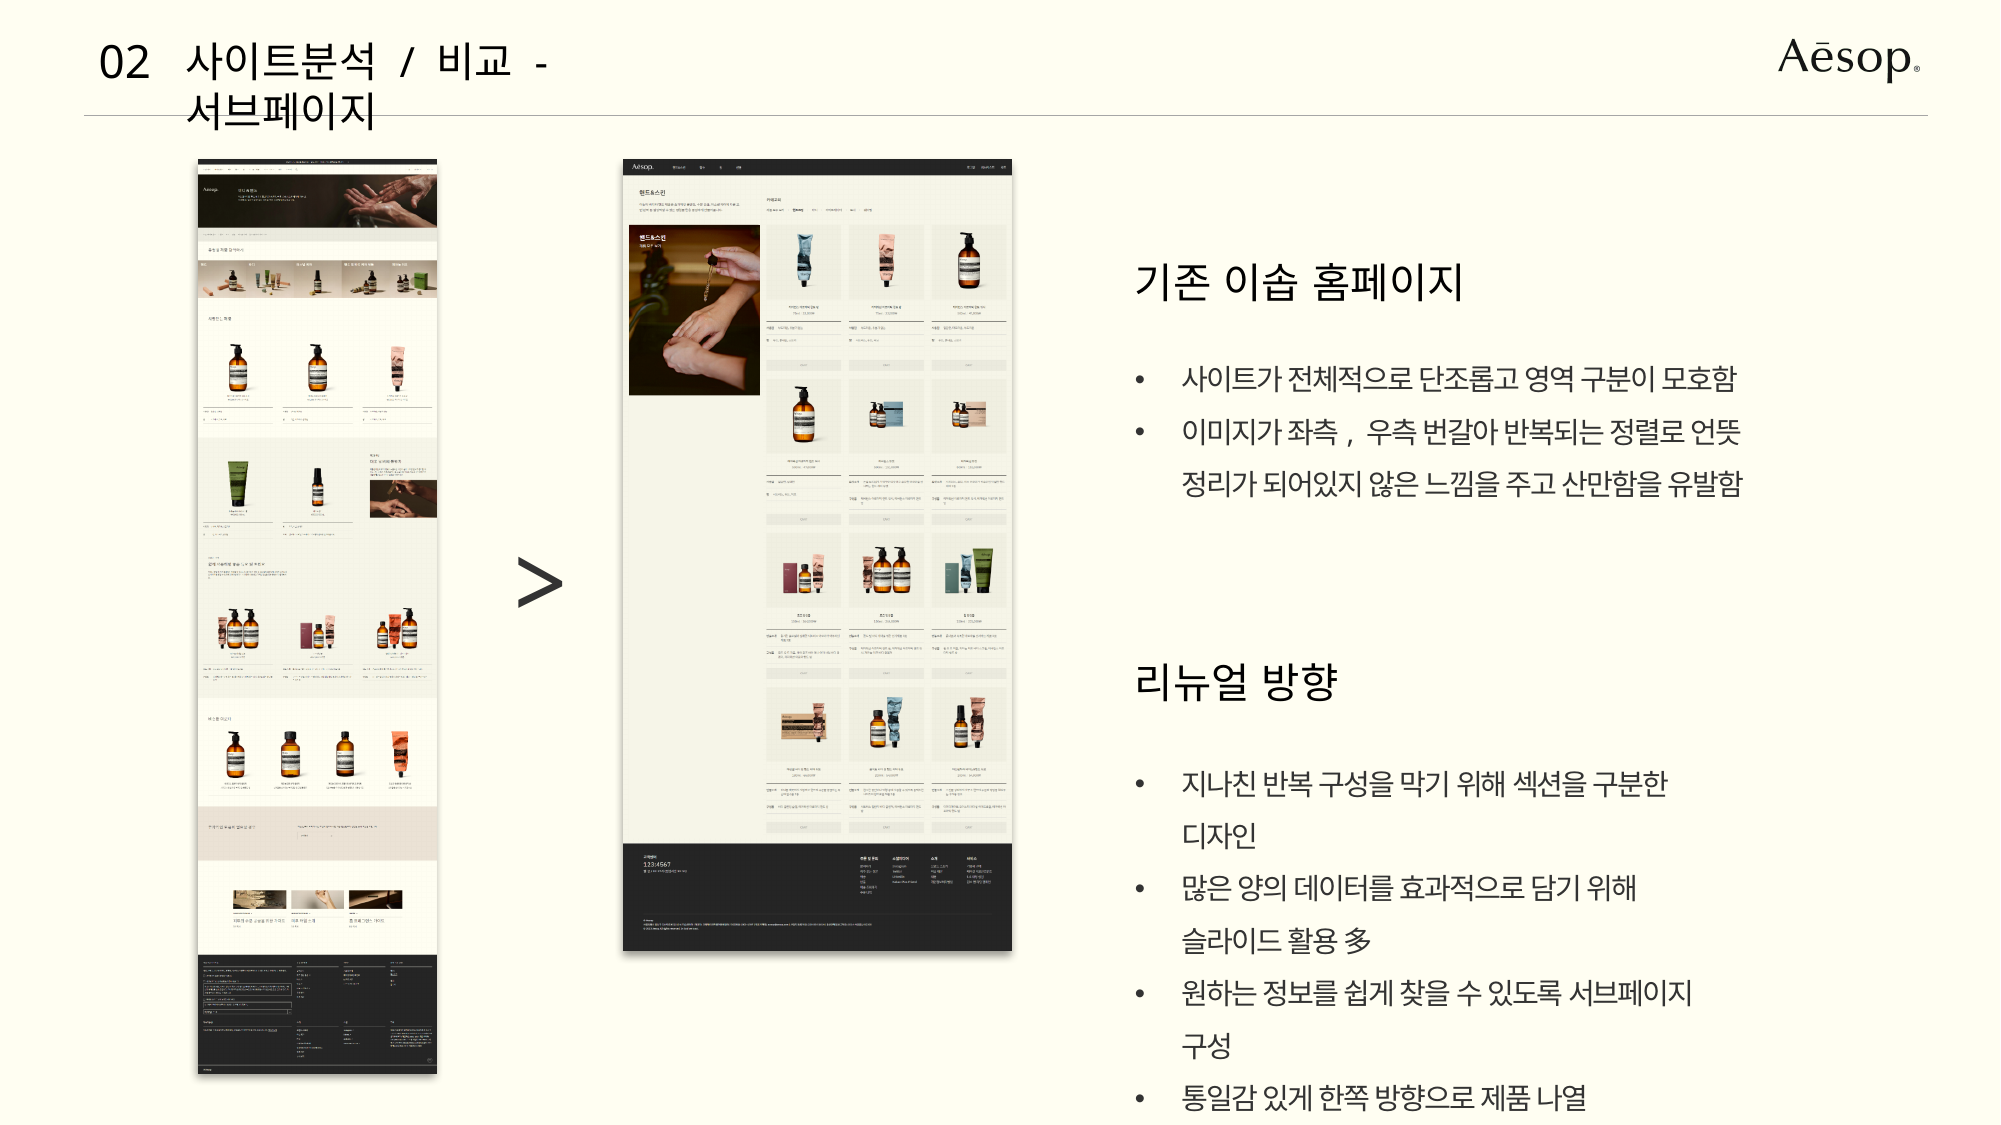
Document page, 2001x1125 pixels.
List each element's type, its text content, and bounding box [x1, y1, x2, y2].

text_box 사이트분석 / 비교 - 서브페이지 [170, 27, 770, 115]
text_box 02 [83, 25, 199, 96]
text_box 지나친 반복 구성을 막기 위해 섹션을 구분한 디자인 많은 양의 데이터를 효과적으로 담기 위해 슬라이드 활용 多 원하는 정보를 쉽게 찾을 수 있도록 서브페이지 구성 통일감 있게 한쪽 방향으로 제품 나열 [1120, 740, 1750, 1125]
picture [1759, 7, 1939, 115]
text_box 리뉴얼 방향 [1120, 649, 1807, 715]
text_box 기존 이솝 홈페이지 [1120, 249, 1807, 315]
text_box 사이트분석 / 비교 - 서브페이지 [170, 116, 770, 143]
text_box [623, 159, 1012, 951]
picture [198, 159, 437, 1074]
text_box 사이트가 전체적으로 단조롭고 영역 구분이 모호함 이미지가 좌측, 우측 번갈아 반복되는 정렬로 언뜻 정리가 되어있지 않은 느낌을 주고 산만함을 유발함 [1120, 336, 1788, 509]
text_box > [494, 508, 595, 649]
